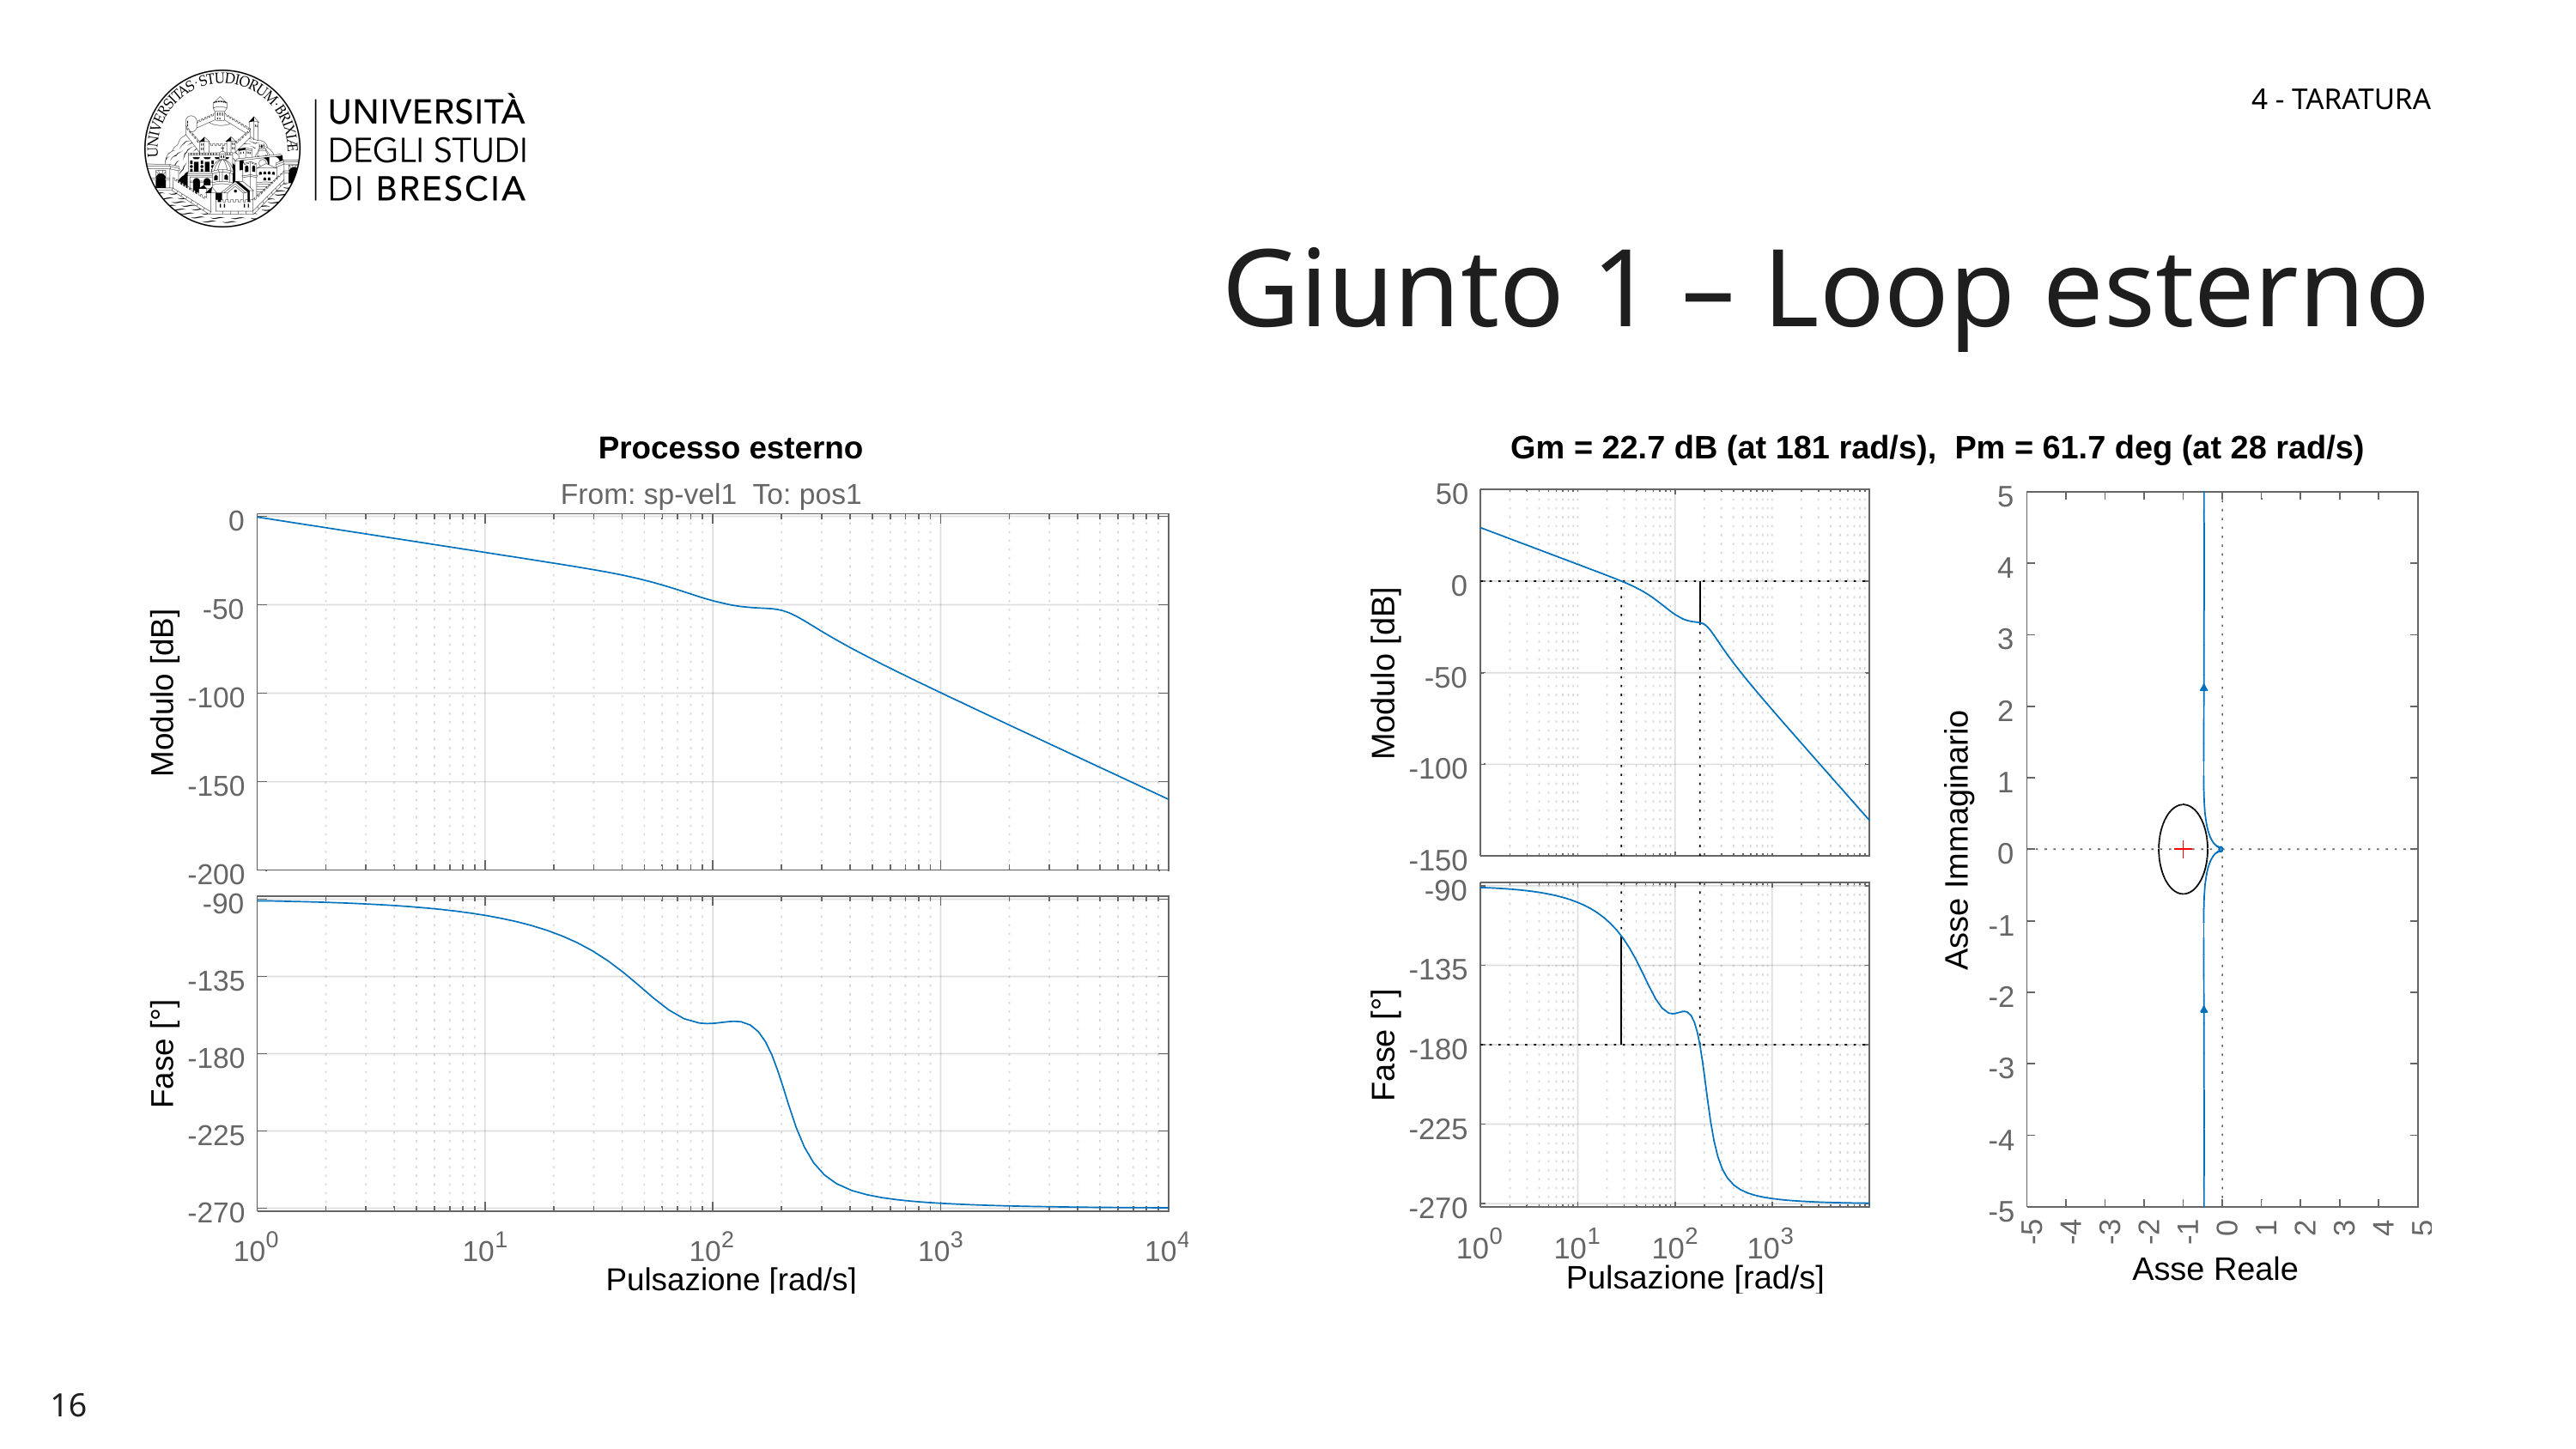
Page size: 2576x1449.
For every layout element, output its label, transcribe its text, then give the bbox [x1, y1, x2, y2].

text_box 4 - TARATURA [1719, 74, 2432, 115]
picture [1364, 431, 2432, 1294]
text_box 16 [50, 1378, 145, 1424]
text_box Giunto 1 – Loop esterno [442, 197, 2432, 349]
picture [144, 69, 526, 227]
picture [144, 431, 1188, 1294]
